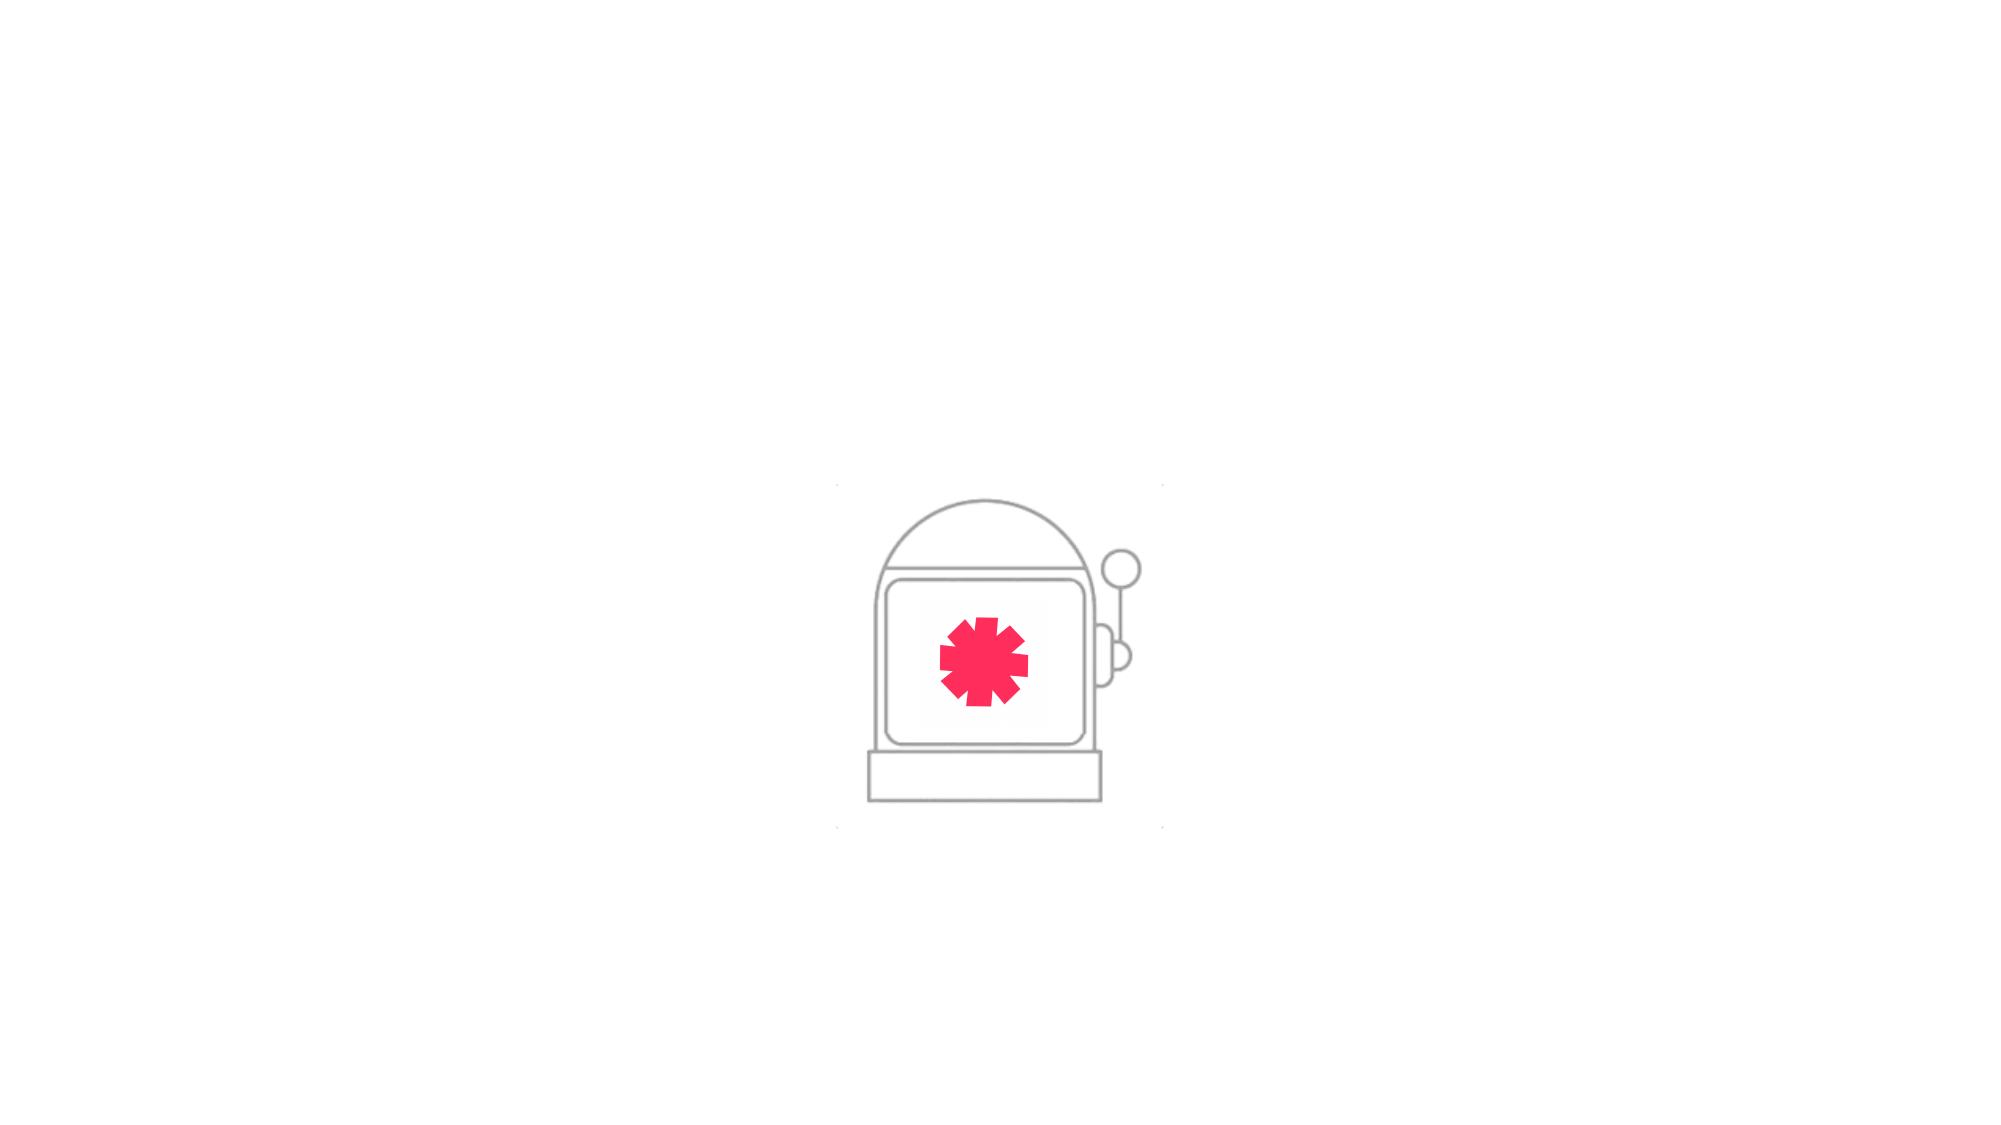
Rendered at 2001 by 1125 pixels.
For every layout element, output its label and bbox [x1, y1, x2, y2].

picture [918, 596, 1049, 728]
list [836, 483, 1164, 829]
